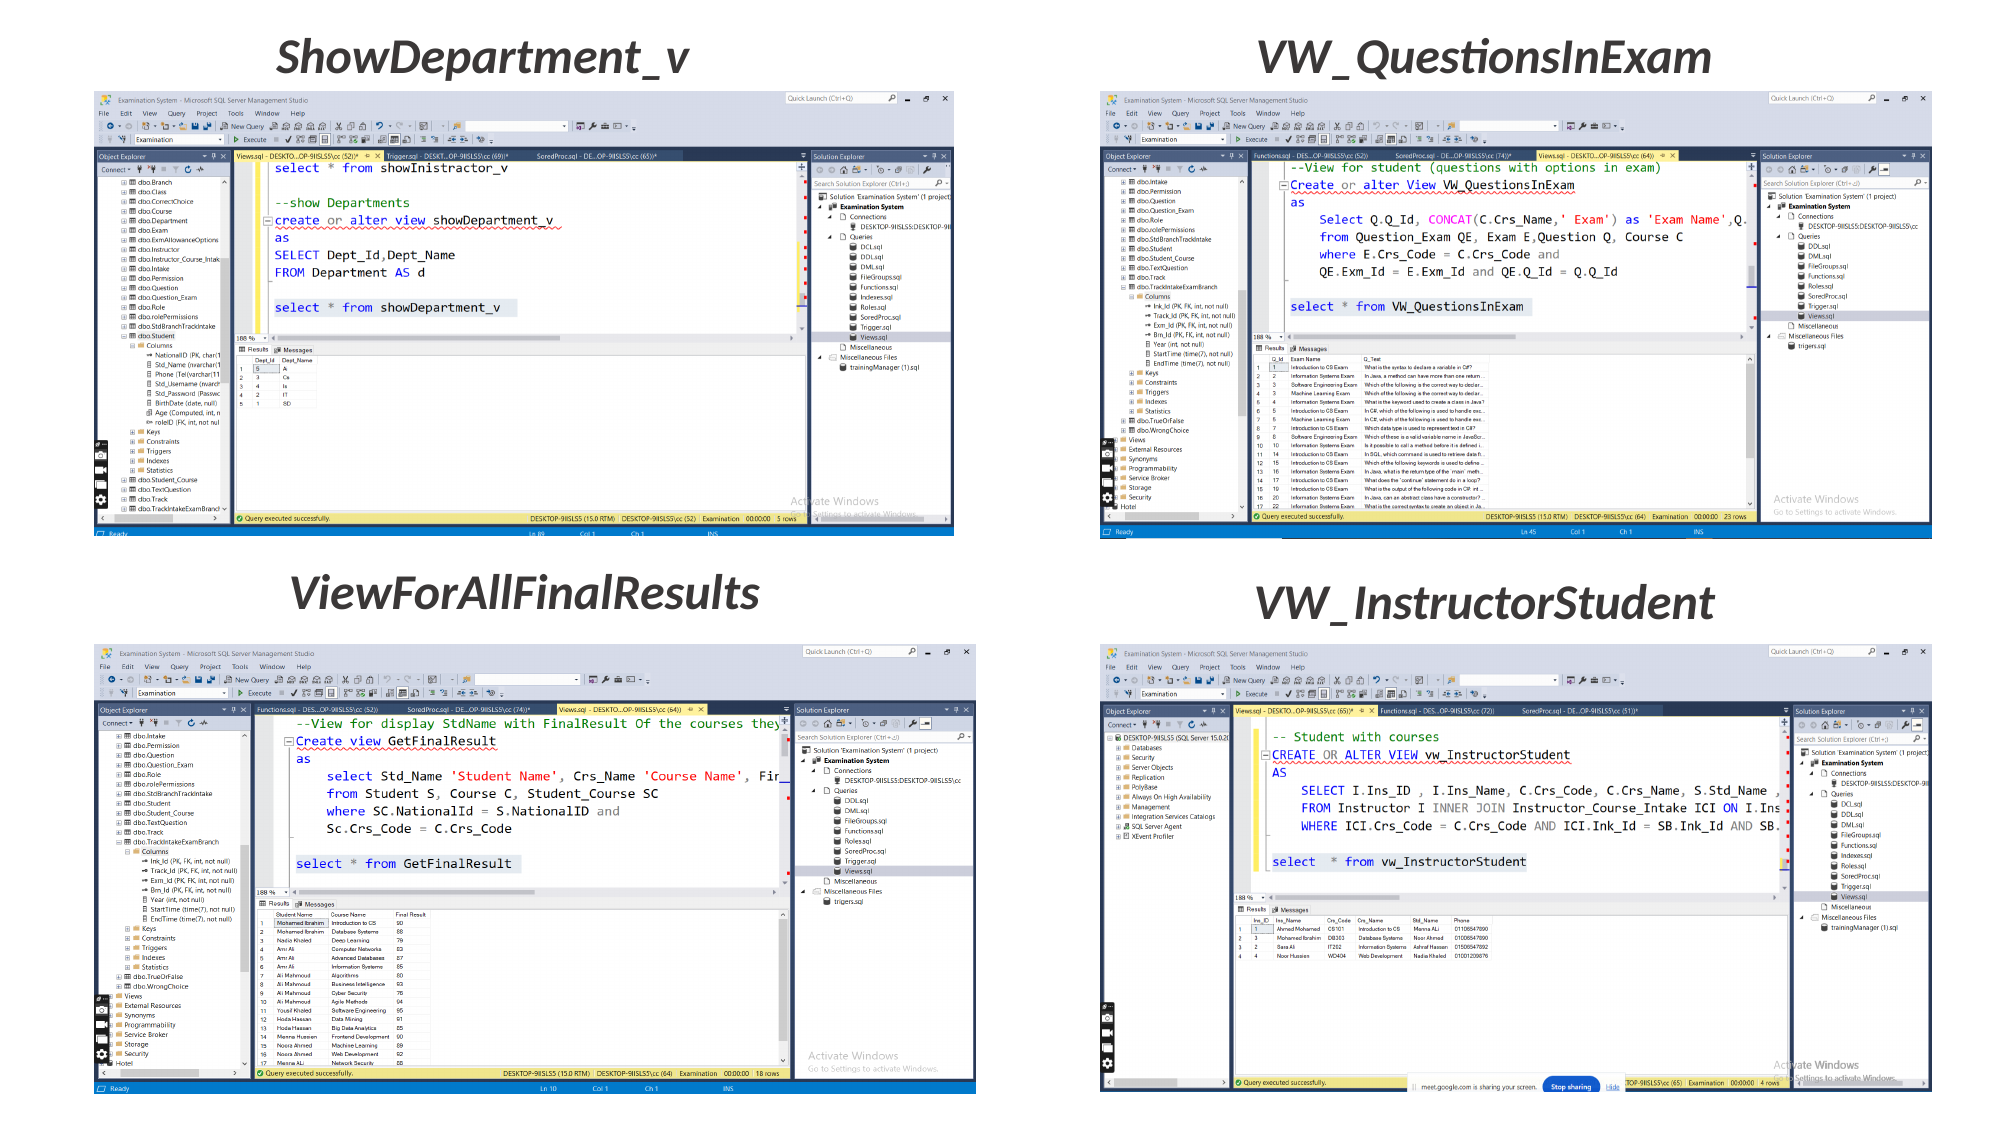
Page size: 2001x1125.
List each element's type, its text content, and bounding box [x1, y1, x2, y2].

picture [1099, 91, 1932, 539]
text_box VW_QuestionsInExam [1197, 15, 1771, 91]
text_box VW_InstructorStudent [1197, 562, 1771, 638]
text_box ShowDepartment_v [134, 15, 832, 91]
picture [1099, 644, 1932, 1092]
picture [94, 91, 954, 536]
text_box ViewForAllFinalResults [176, 551, 873, 627]
picture [93, 644, 976, 1094]
